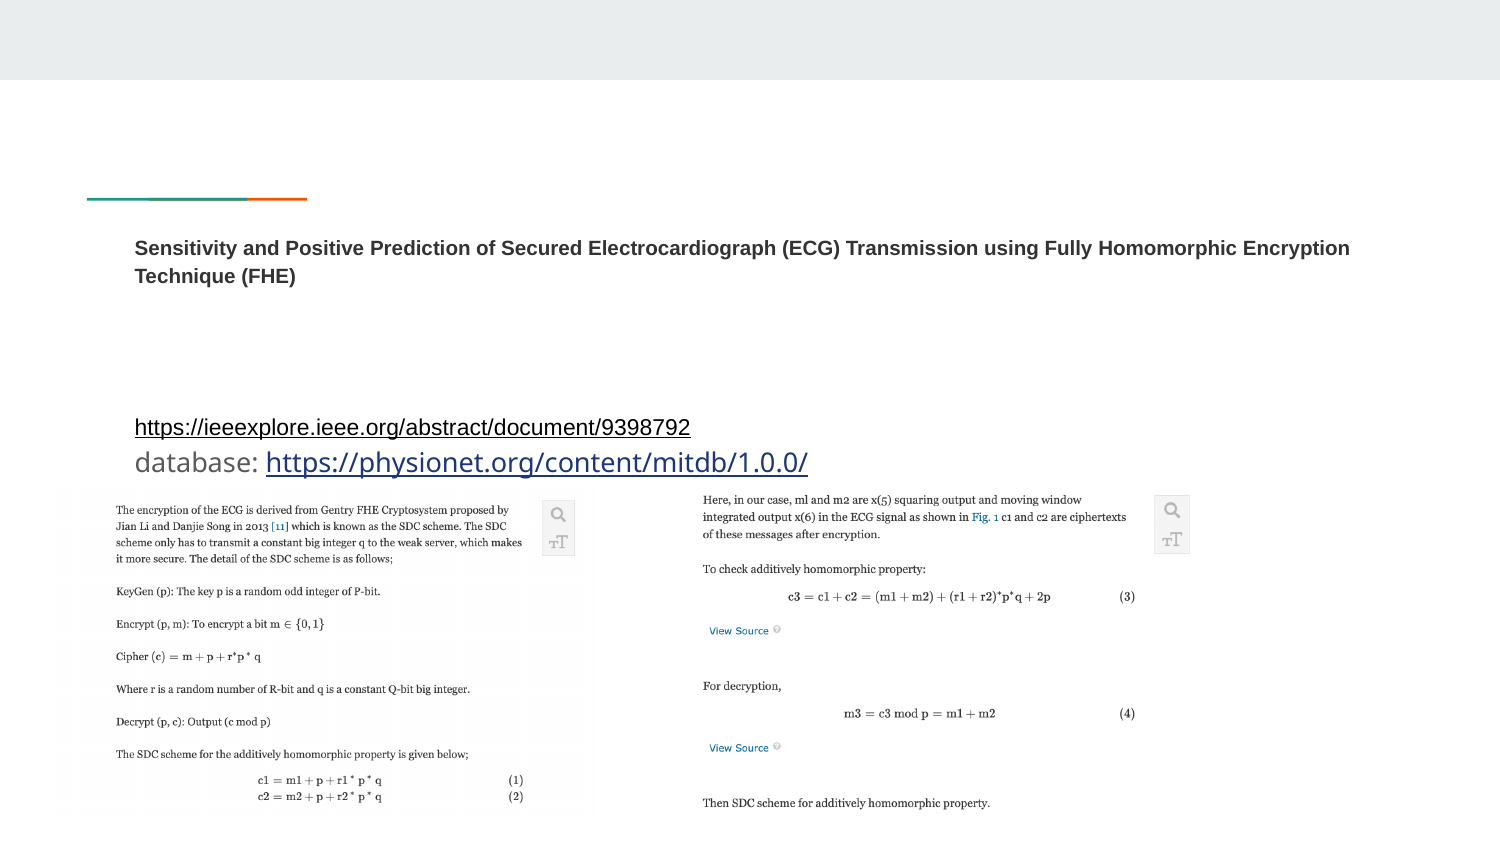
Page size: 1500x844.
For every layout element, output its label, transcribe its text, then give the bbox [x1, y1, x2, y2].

picture [646, 482, 1203, 827]
title Sensitivity and Positive Prediction of Secured Electrocardiograph (ECG) Transmission using Fully Homomorphic Encryption Technique (FHE) [119, 216, 1381, 305]
picture [53, 488, 598, 821]
list https://ieeexplore.ieee.org/abstract/document/9398792 database: https://physionet.org/content/mitdb/1.0.0/ [119, 361, 1381, 733]
